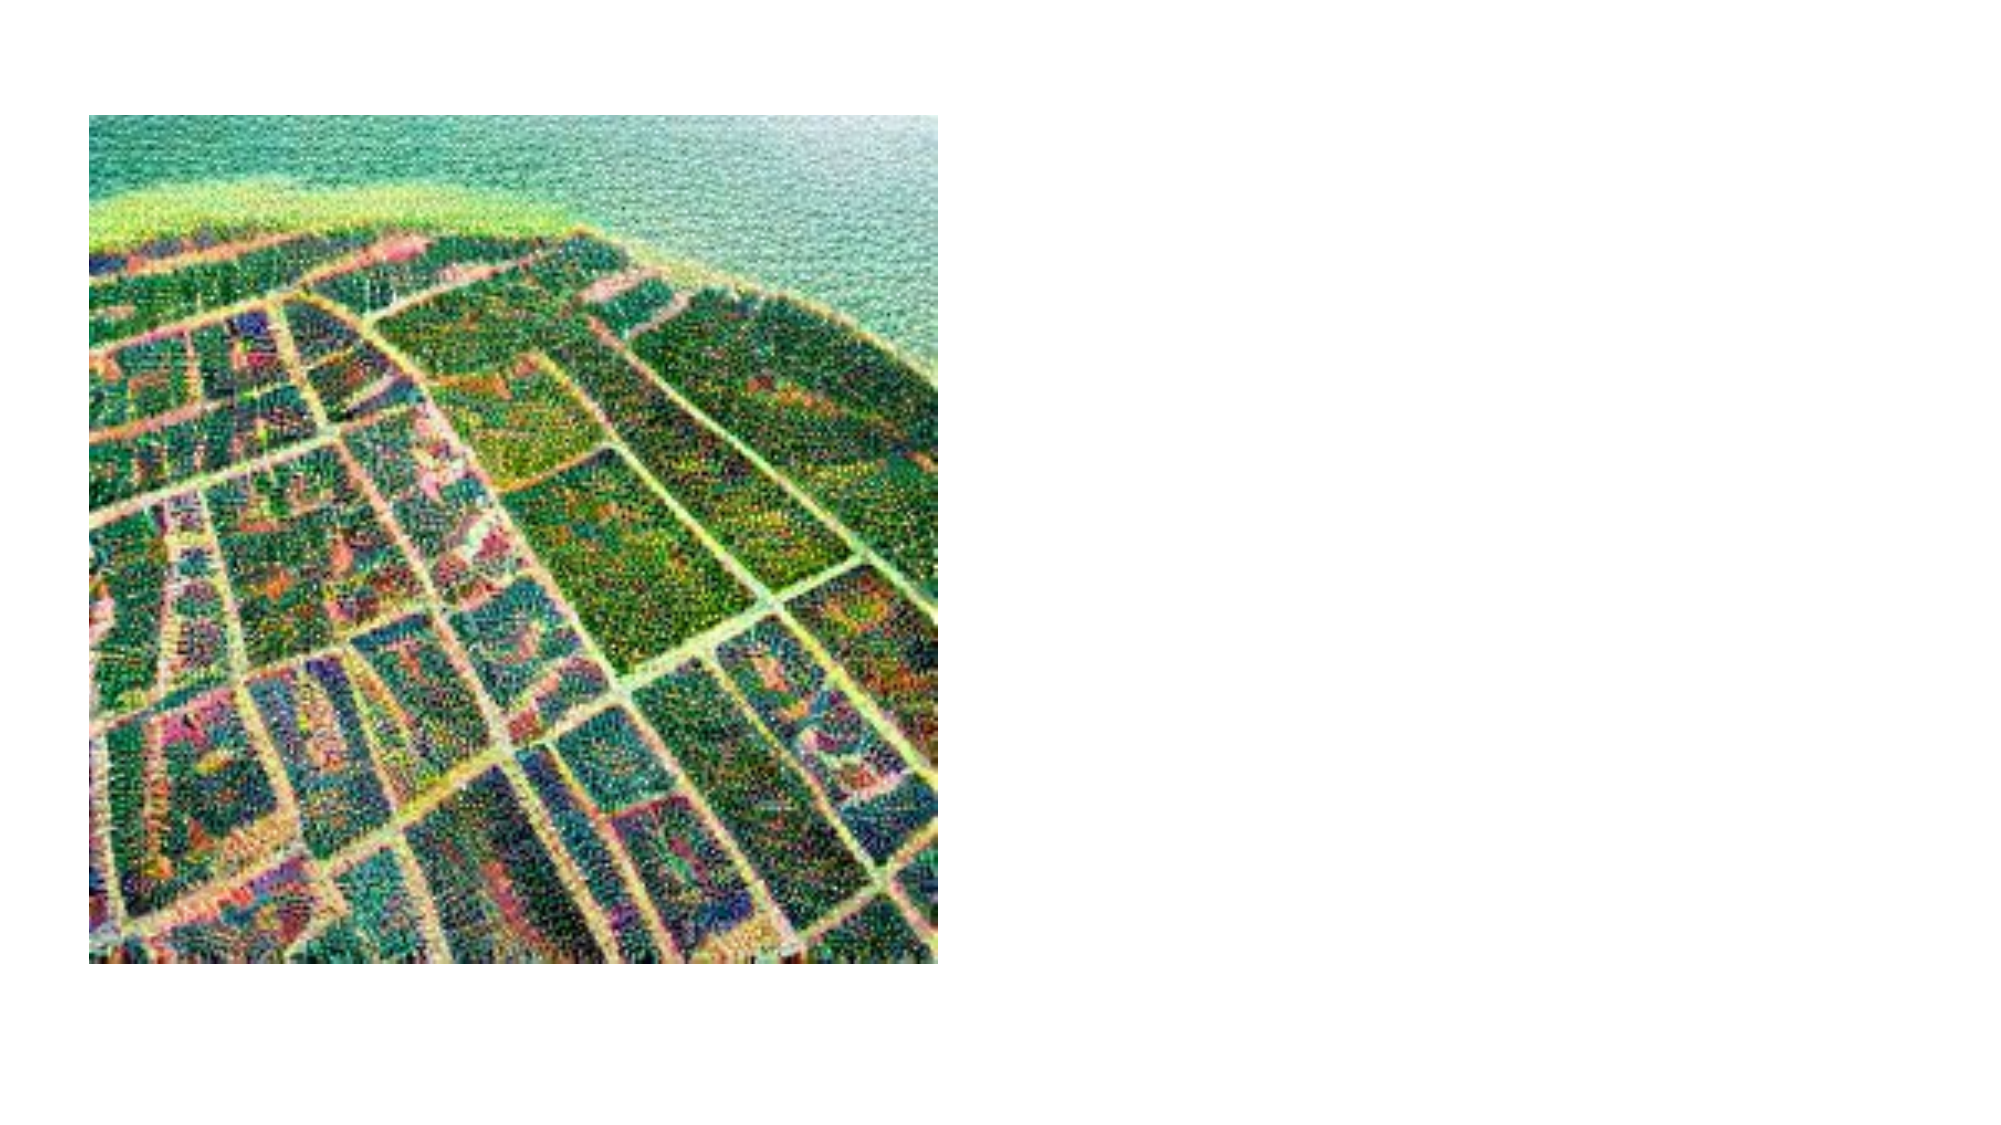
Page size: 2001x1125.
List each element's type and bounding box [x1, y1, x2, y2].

picture [89, 115, 938, 964]
